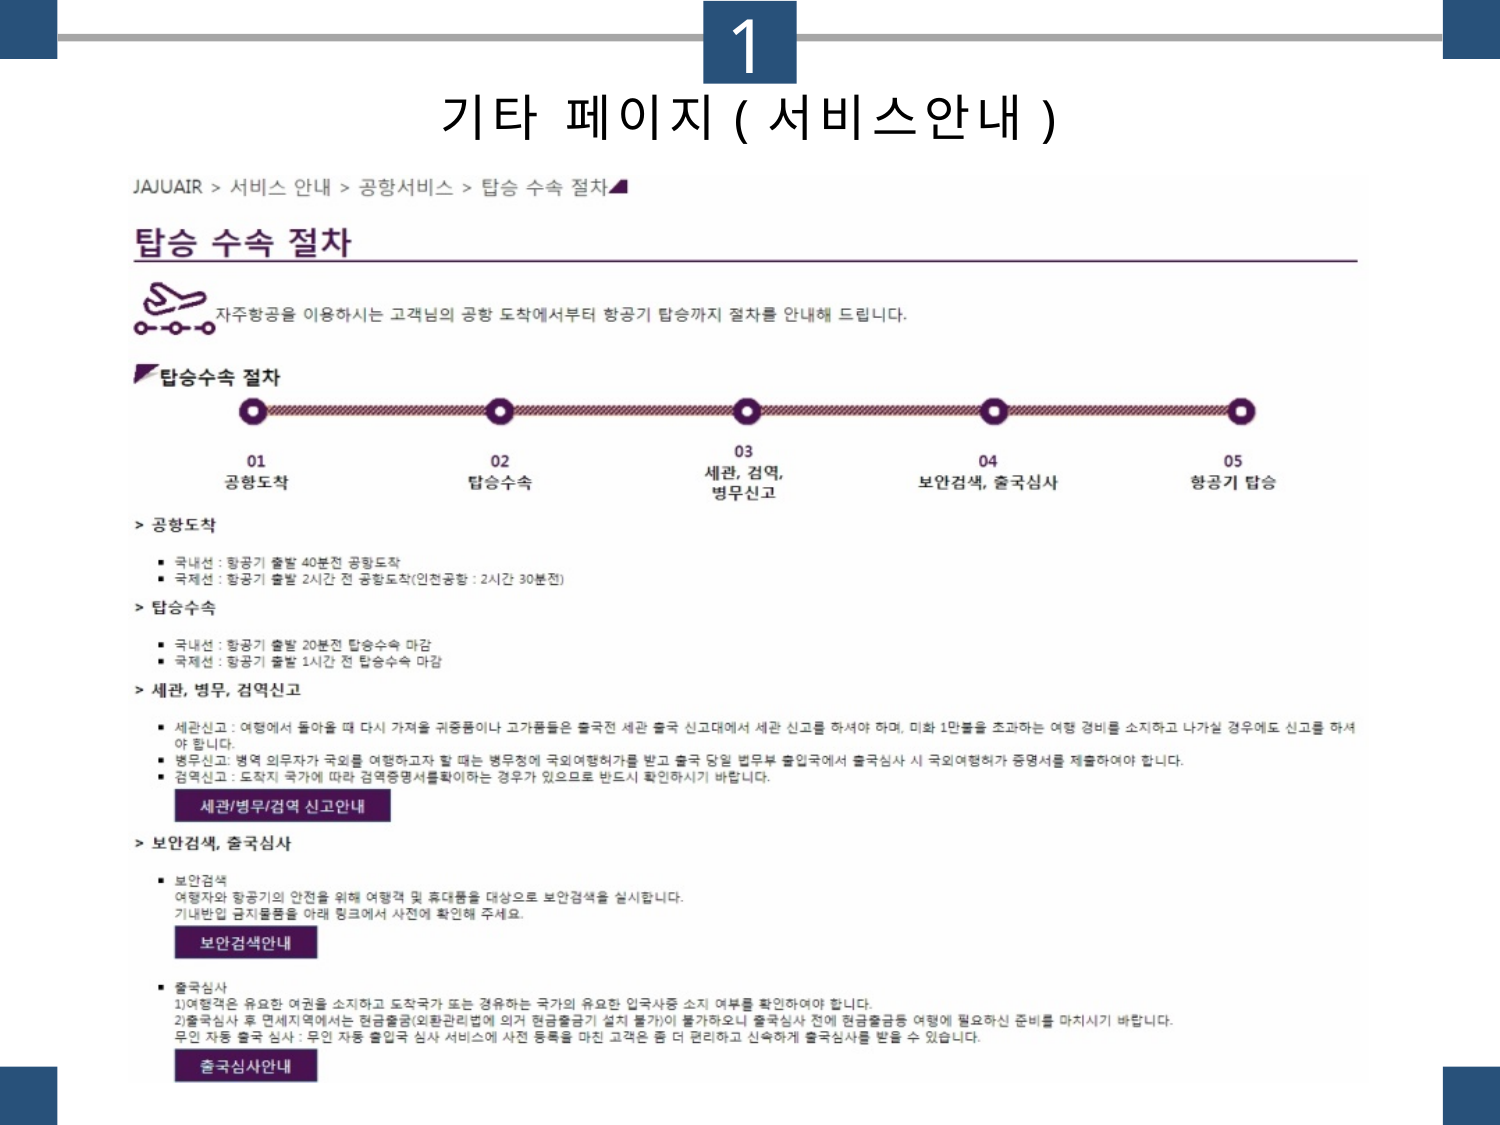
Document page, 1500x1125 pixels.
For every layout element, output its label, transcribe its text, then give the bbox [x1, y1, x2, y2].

text_box [814, 32, 1444, 43]
text_box 기타 페이지(서비스안내) [402, 78, 1094, 154]
picture [128, 175, 1369, 1083]
text_box 1 [683, 0, 814, 96]
text_box [55, 32, 683, 43]
